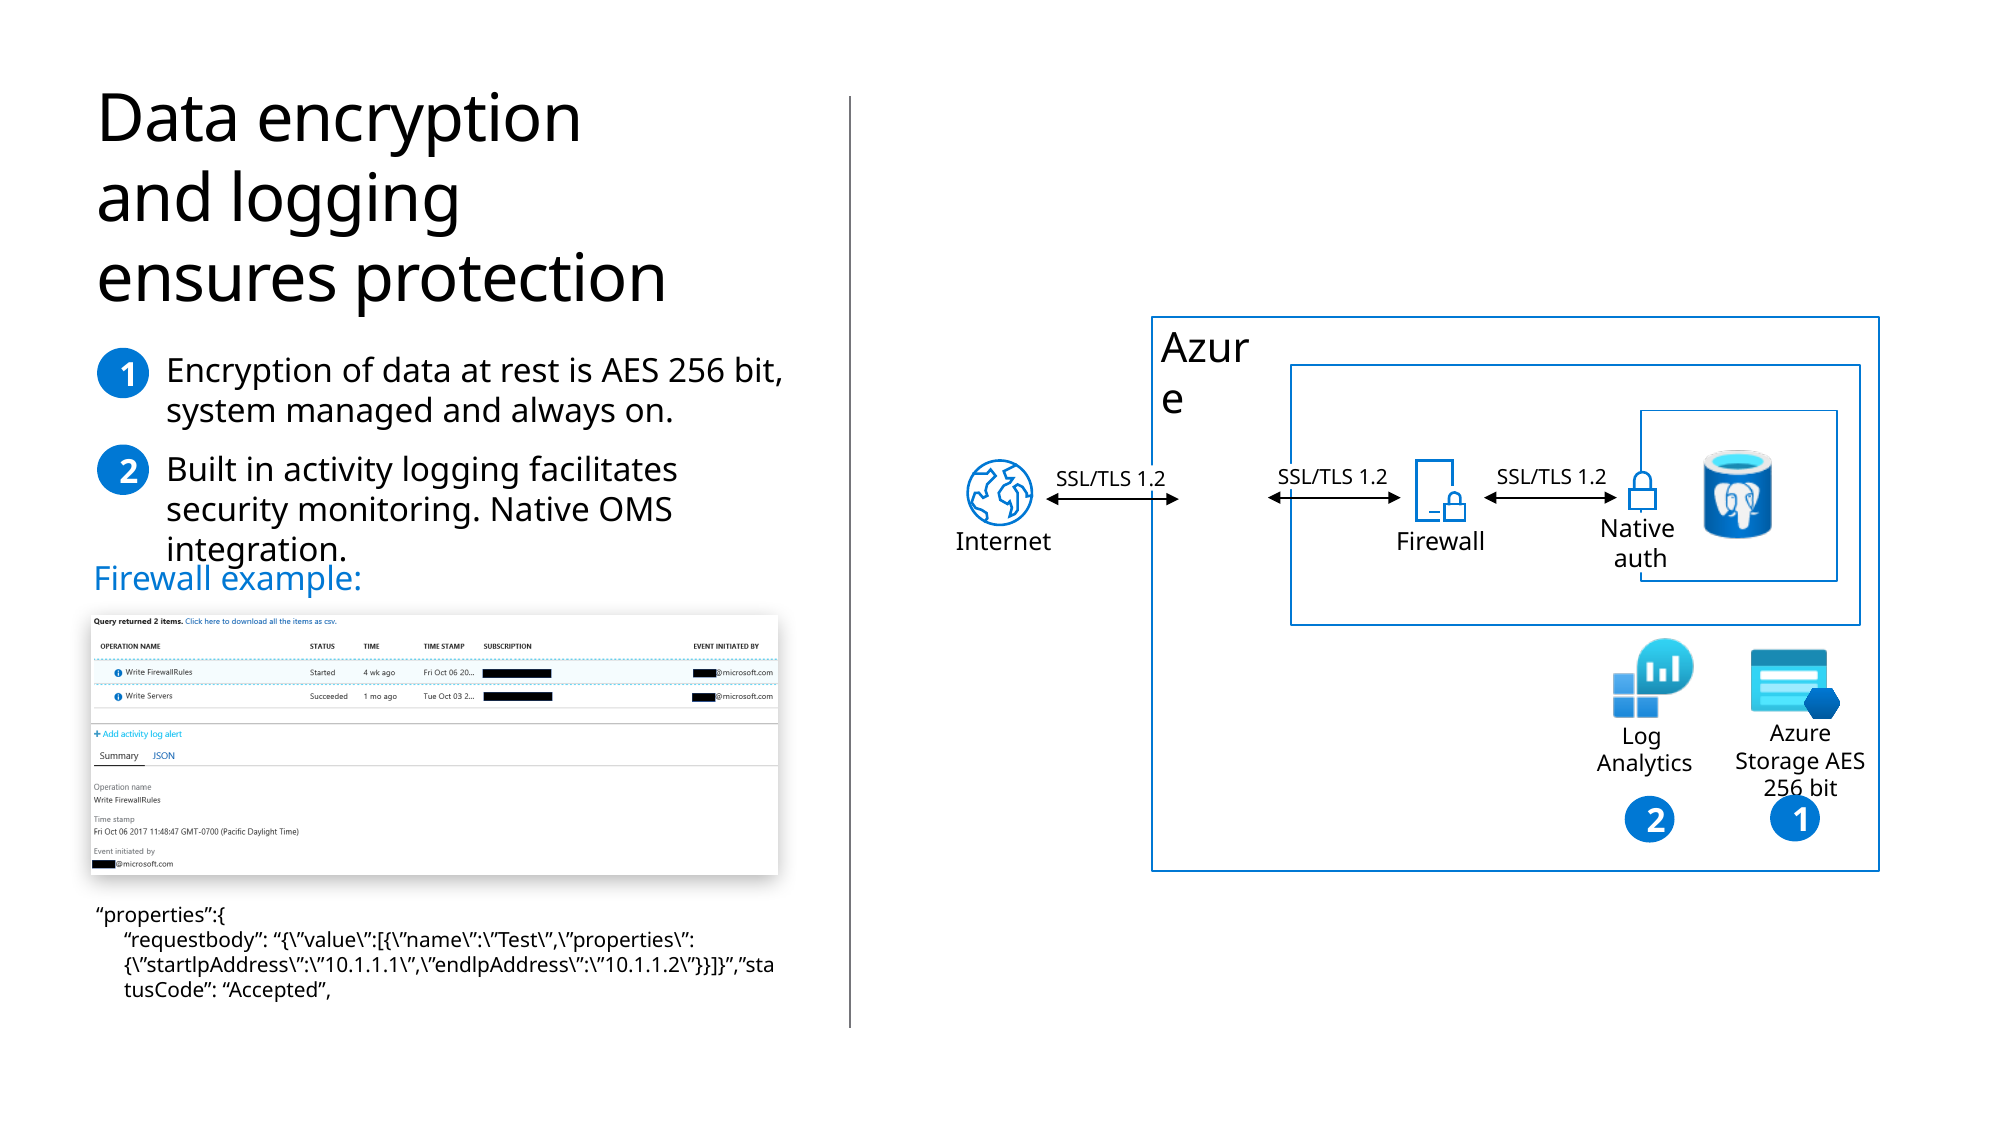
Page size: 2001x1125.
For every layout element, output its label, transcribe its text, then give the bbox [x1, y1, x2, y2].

picture [91, 615, 778, 876]
text_box 2 [96, 443, 150, 496]
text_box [967, 316, 1880, 872]
text_box Firewall example: [75, 550, 776, 605]
text_box Internet [911, 525, 967, 556]
text_box 1 [96, 346, 150, 400]
list Encryption of data at rest is AES 256 bit, system managed and always on. Built in activity logging facilitates security monitoring. Native OMS integration. [166, 349, 792, 530]
text_box “properties”:{ “requestbody”: “{\”value\”:[{\”name\”:\”Test\”,\”properties\”:{\”startlpAddress\”:\”10.1.1.1\”,\”endlpAddress\”:\”10.1.1.2\”}}]}”,”statusCode”: “Accepted”, [95, 901, 777, 1002]
title Data encryption and logging ensures protection [96, 75, 682, 240]
